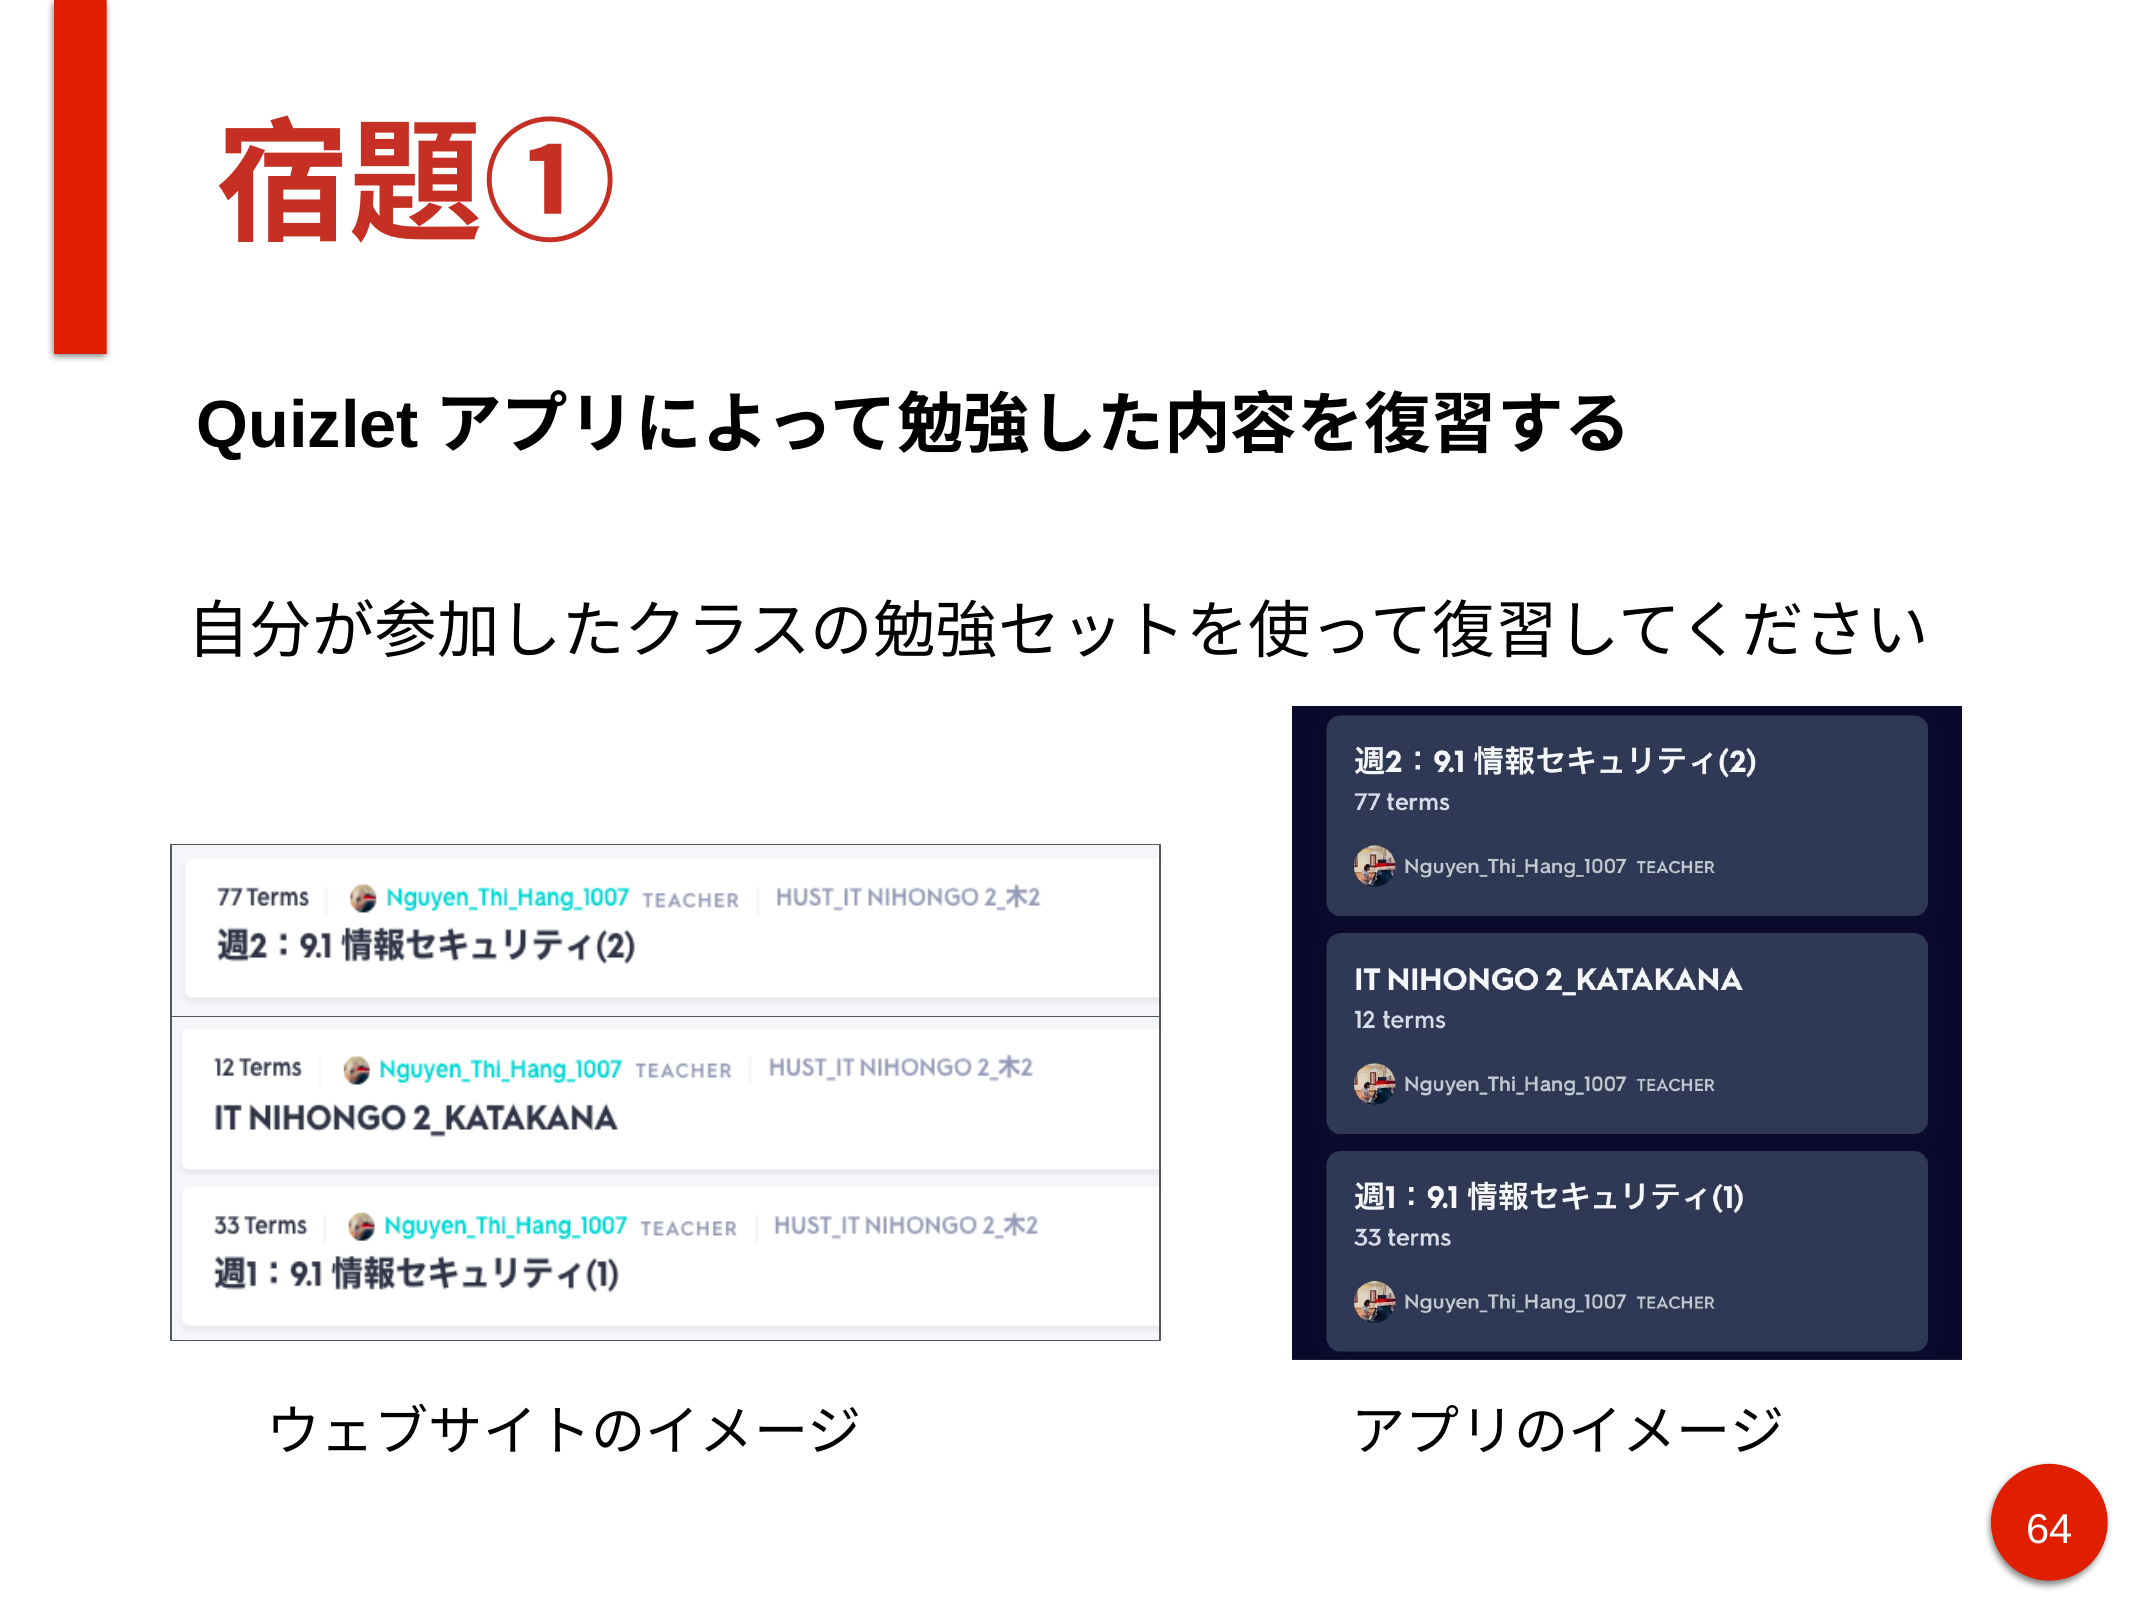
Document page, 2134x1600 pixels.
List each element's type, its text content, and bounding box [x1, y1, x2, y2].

slide_number 64 [2012, 1493, 2087, 1600]
title 宿題① [208, 0, 1973, 353]
text_box ウェブサイトのイメージ [251, 1381, 1053, 1477]
text_box アプリのイメージ [1336, 1381, 1891, 1477]
picture [171, 845, 1160, 1340]
picture [1292, 706, 1962, 1360]
text_box Quizletアプリによって勉強した内容を復習する 自分が参加したクラスの勉強セットを使って復習してください [97, 353, 2110, 806]
